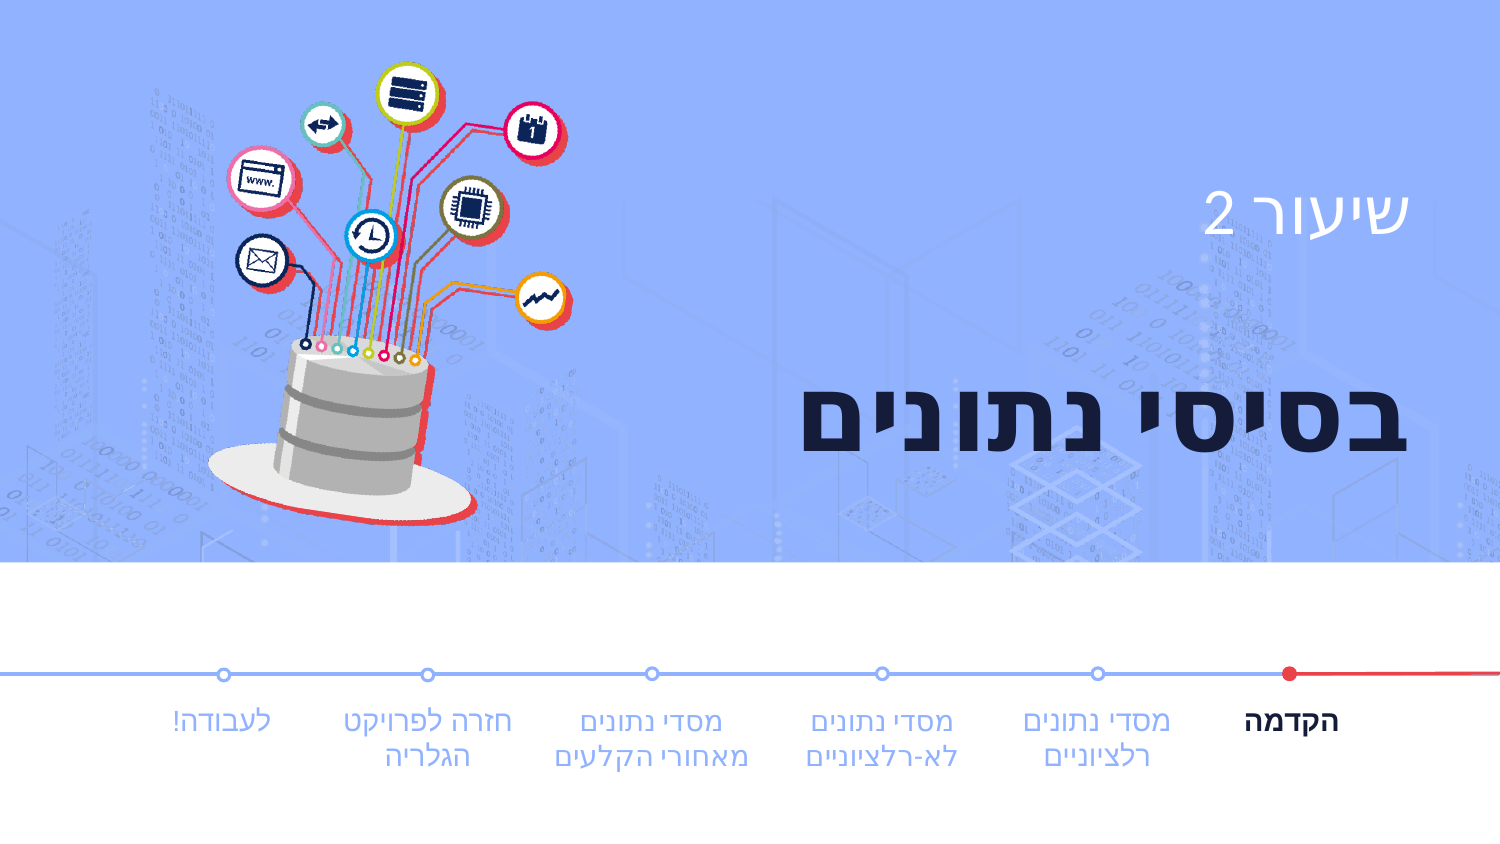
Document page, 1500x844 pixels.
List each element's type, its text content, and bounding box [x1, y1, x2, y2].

text_box [876, 667, 889, 680]
text_box [421, 669, 434, 681]
text_box [217, 669, 230, 681]
text_box מסדי נתונים רלציוניים [1012, 702, 1182, 760]
text_box הקדמה [1211, 702, 1373, 760]
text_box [0, 0, 1500, 562]
title בסיסי נתונים [590, 233, 1412, 473]
text_box [1092, 667, 1104, 680]
subtitle שיעור 2 [590, 167, 1412, 221]
subtitle מסדי נתונים מאחורי הקלעים [552, 702, 751, 760]
text_box [1283, 667, 1295, 680]
subtitle מסדי נתונים לא-רלציוניים [797, 702, 967, 760]
picture [181, 40, 596, 541]
text_box חזרה לפרויקט הגלריה [340, 702, 516, 760]
text_box לעבודה! [141, 702, 303, 760]
text_box [646, 667, 659, 680]
